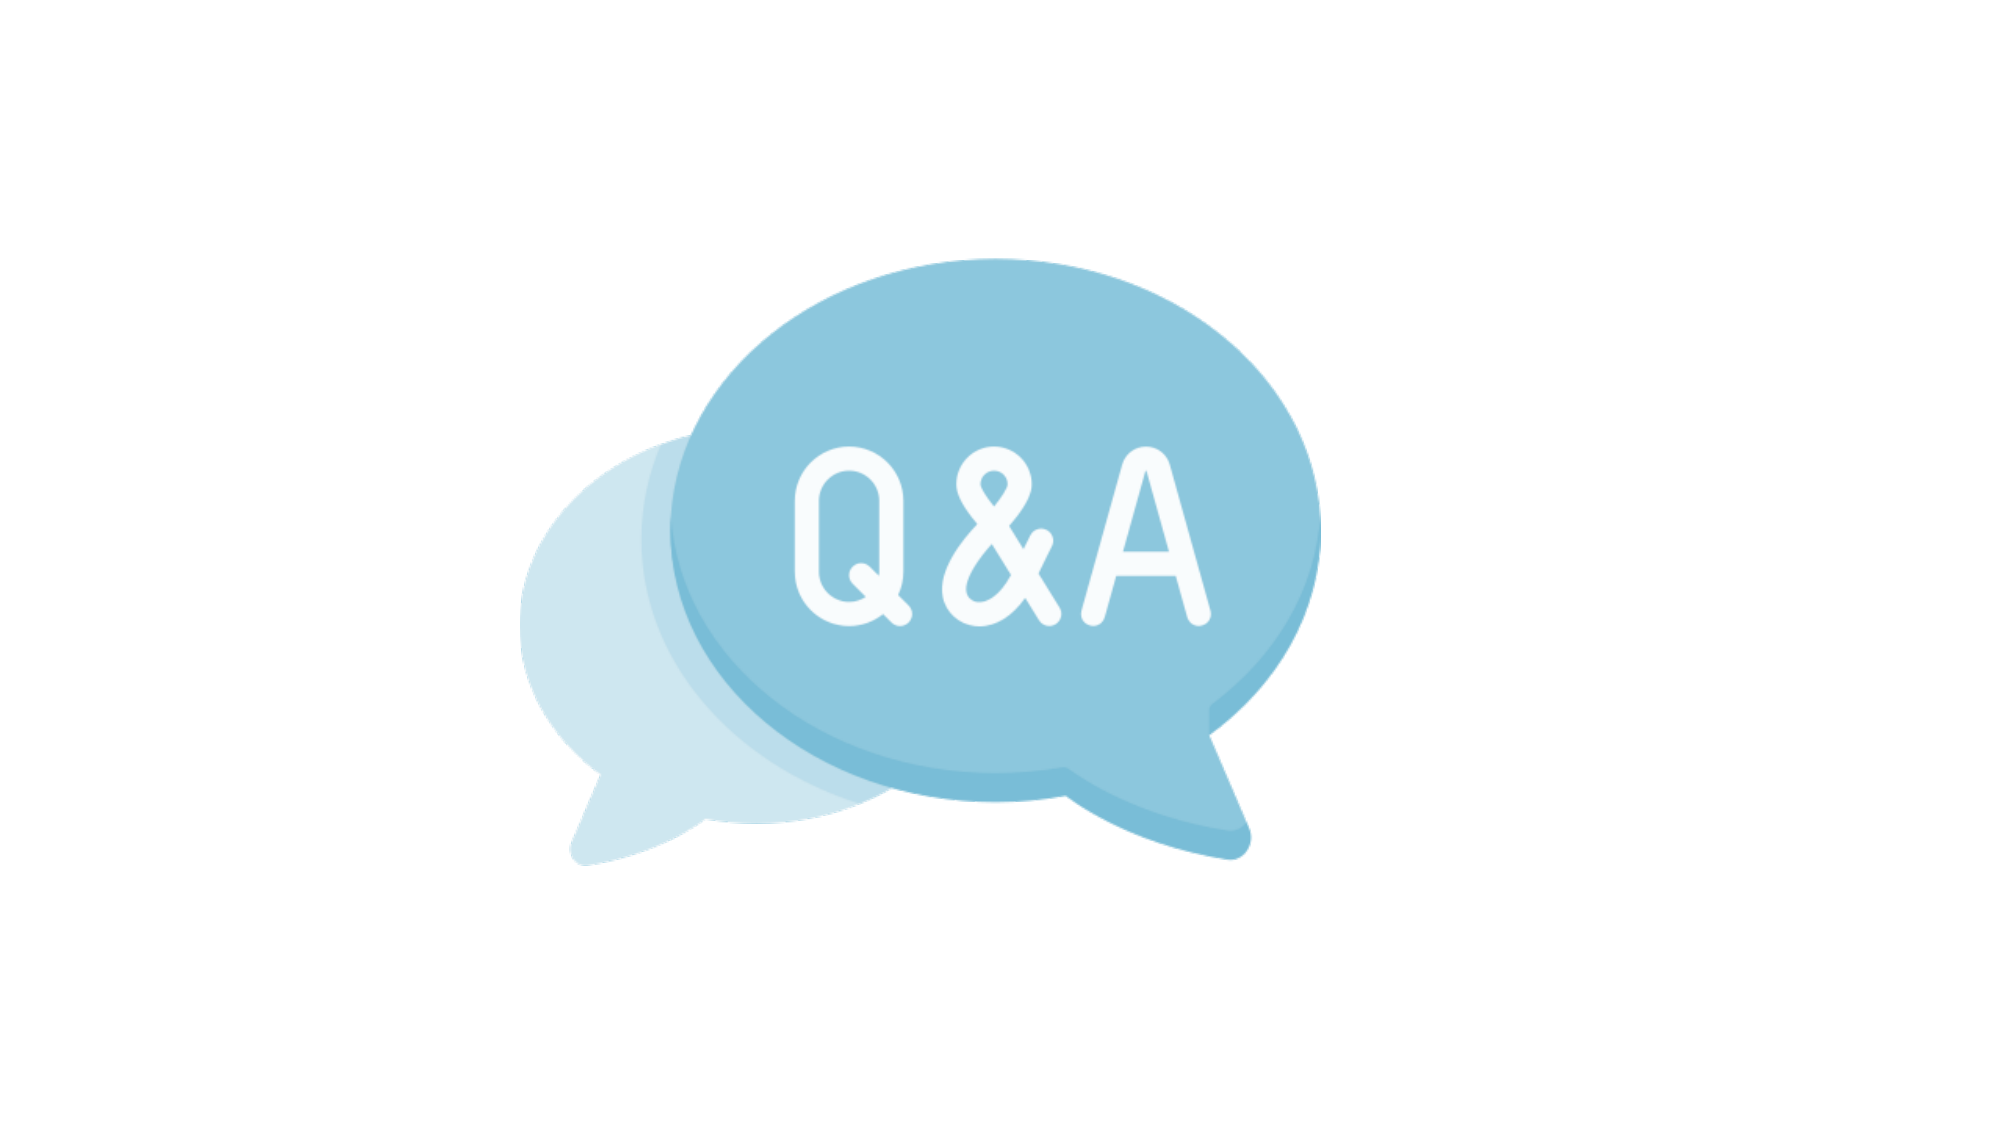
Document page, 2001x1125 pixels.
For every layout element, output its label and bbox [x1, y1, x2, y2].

picture [520, 162, 1322, 963]
